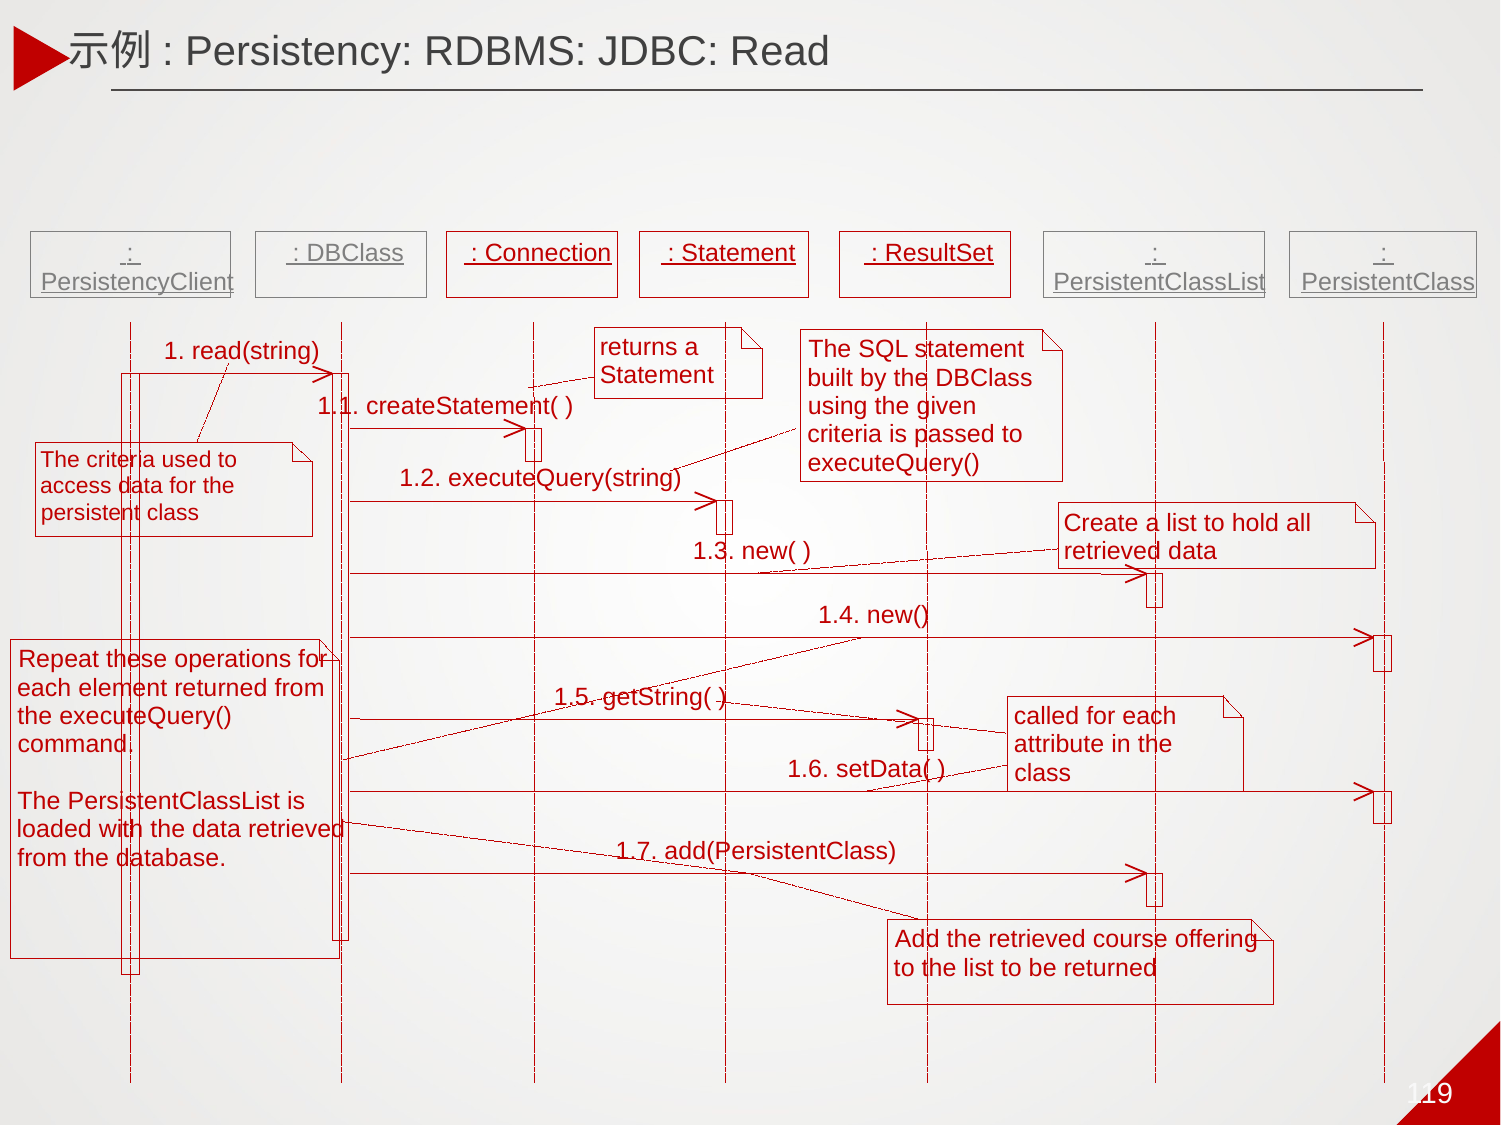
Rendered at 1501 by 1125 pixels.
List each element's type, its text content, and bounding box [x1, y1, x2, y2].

picture [0, 0, 1501, 1125]
picture [1416, 1083, 1427, 1101]
picture [1430, 1083, 1437, 1090]
text_box [13, 25, 71, 91]
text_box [10, 231, 1477, 1083]
title 示例: Persistency: RDBMS: JDBC: Read [53, 16, 1501, 82]
